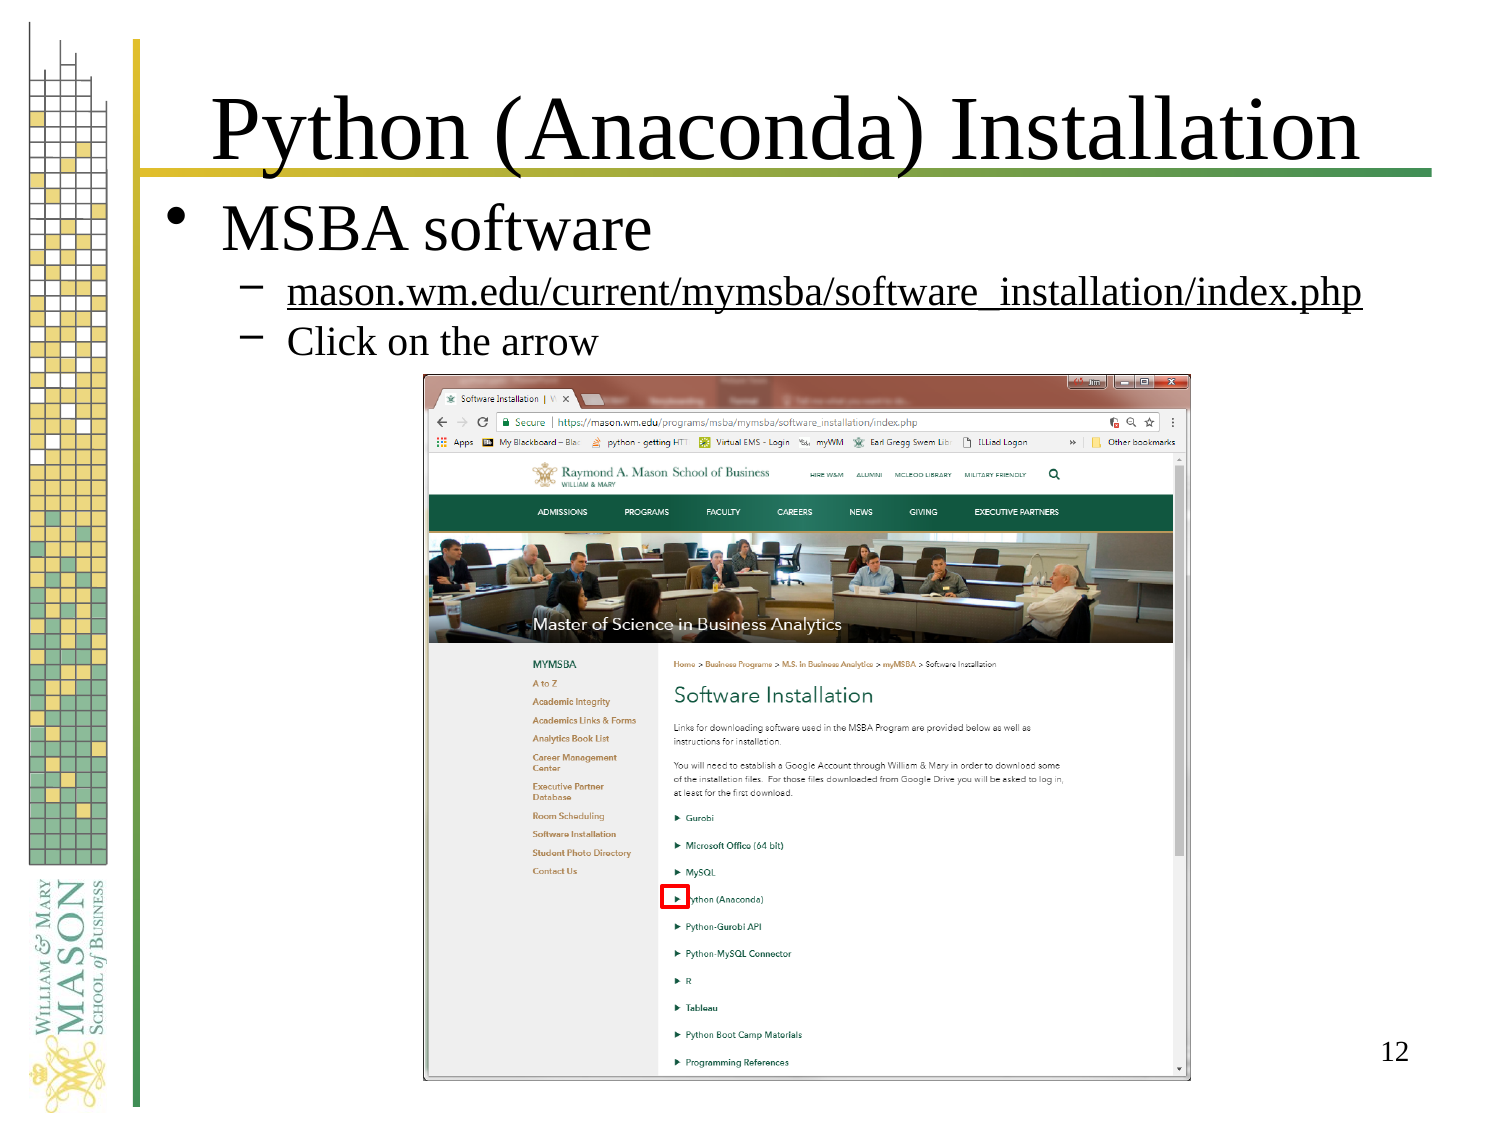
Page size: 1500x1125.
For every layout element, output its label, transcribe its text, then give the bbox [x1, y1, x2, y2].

slide_number 12 [1048, 1024, 1426, 1103]
title Python (Anaconda) Installation [150, 45, 1425, 176]
table_cell Greater than [29, 879, 107, 1113]
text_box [422, 374, 1191, 1081]
list MSBA software mason.wm.edu/current/mymsba/software_installation/index.php Click on the arrow [150, 176, 1464, 944]
